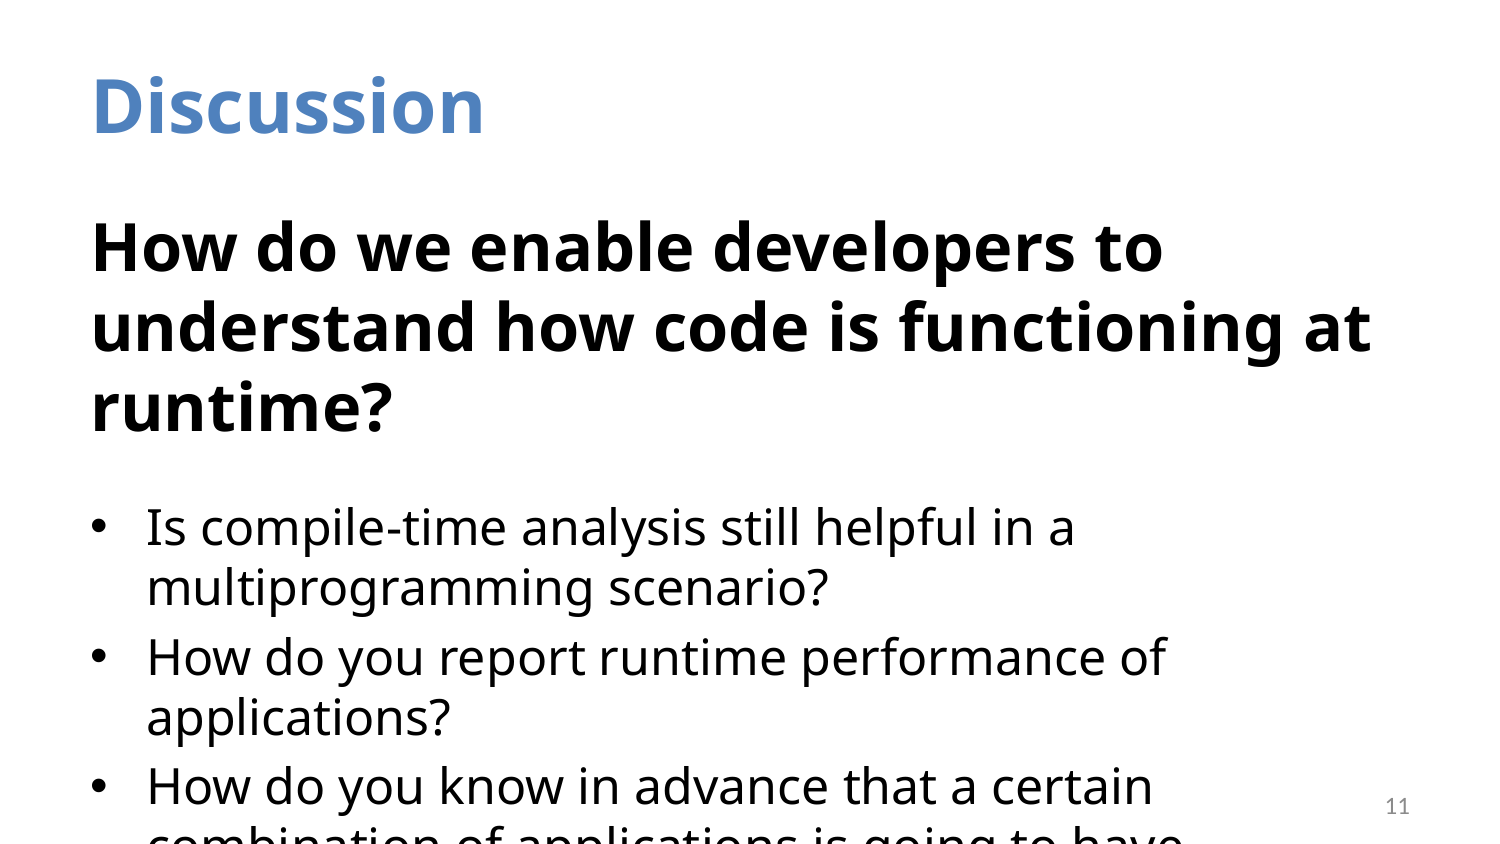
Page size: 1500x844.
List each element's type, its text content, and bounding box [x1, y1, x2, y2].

list How do we enable developers to understand how code is functioning at runtime? Is compile-time analysis still helpful in a multiprogramming scenario? How do you report runtime performance of applications? How do you know in advance that a certain combination of applications is going to have undesirable results? [75, 196, 1425, 754]
slide_number 11 [1074, 782, 1425, 827]
title Discussion [75, 33, 1425, 175]
